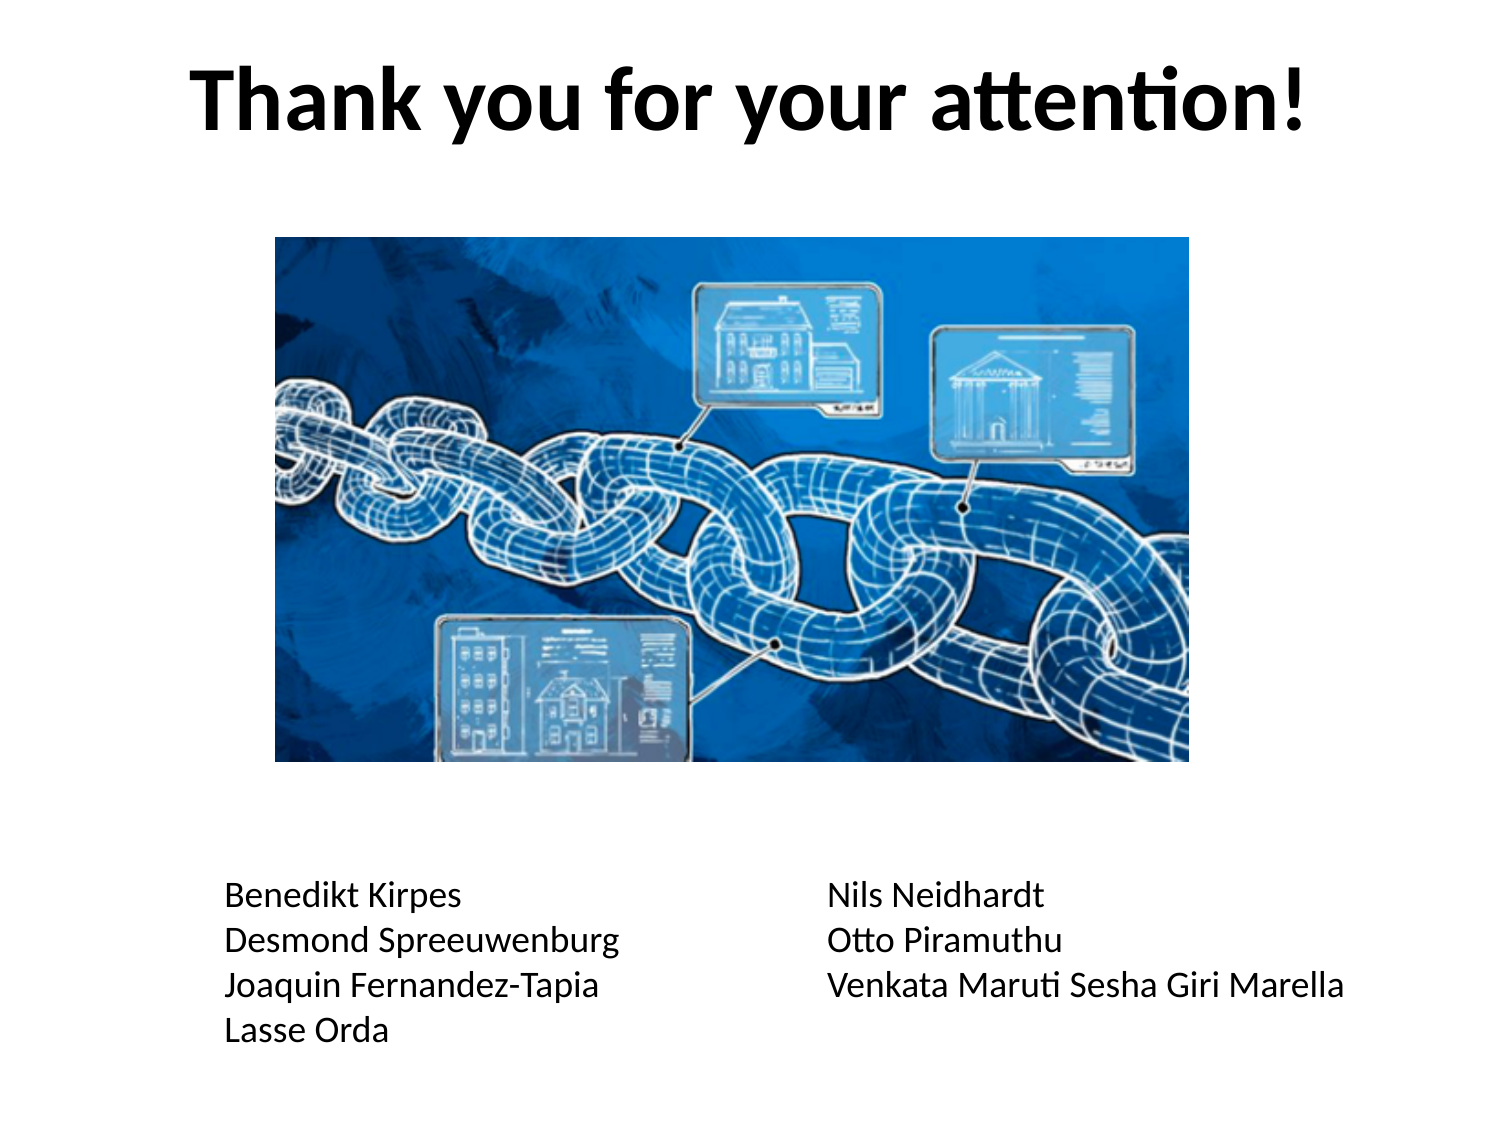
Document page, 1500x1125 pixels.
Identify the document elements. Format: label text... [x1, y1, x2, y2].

picture [274, 237, 1189, 762]
text_box Nils Neidhardt Otto Piramuthu Venkata Maruti Sesha Giri Marella [812, 862, 1500, 1013]
text_box Benedikt Kirpes Desmond Spreeuwenburg Joaquin Fernandez-Tapia Lasse Orda [209, 862, 636, 1058]
title Thank you for your attention! [75, 0, 1425, 188]
